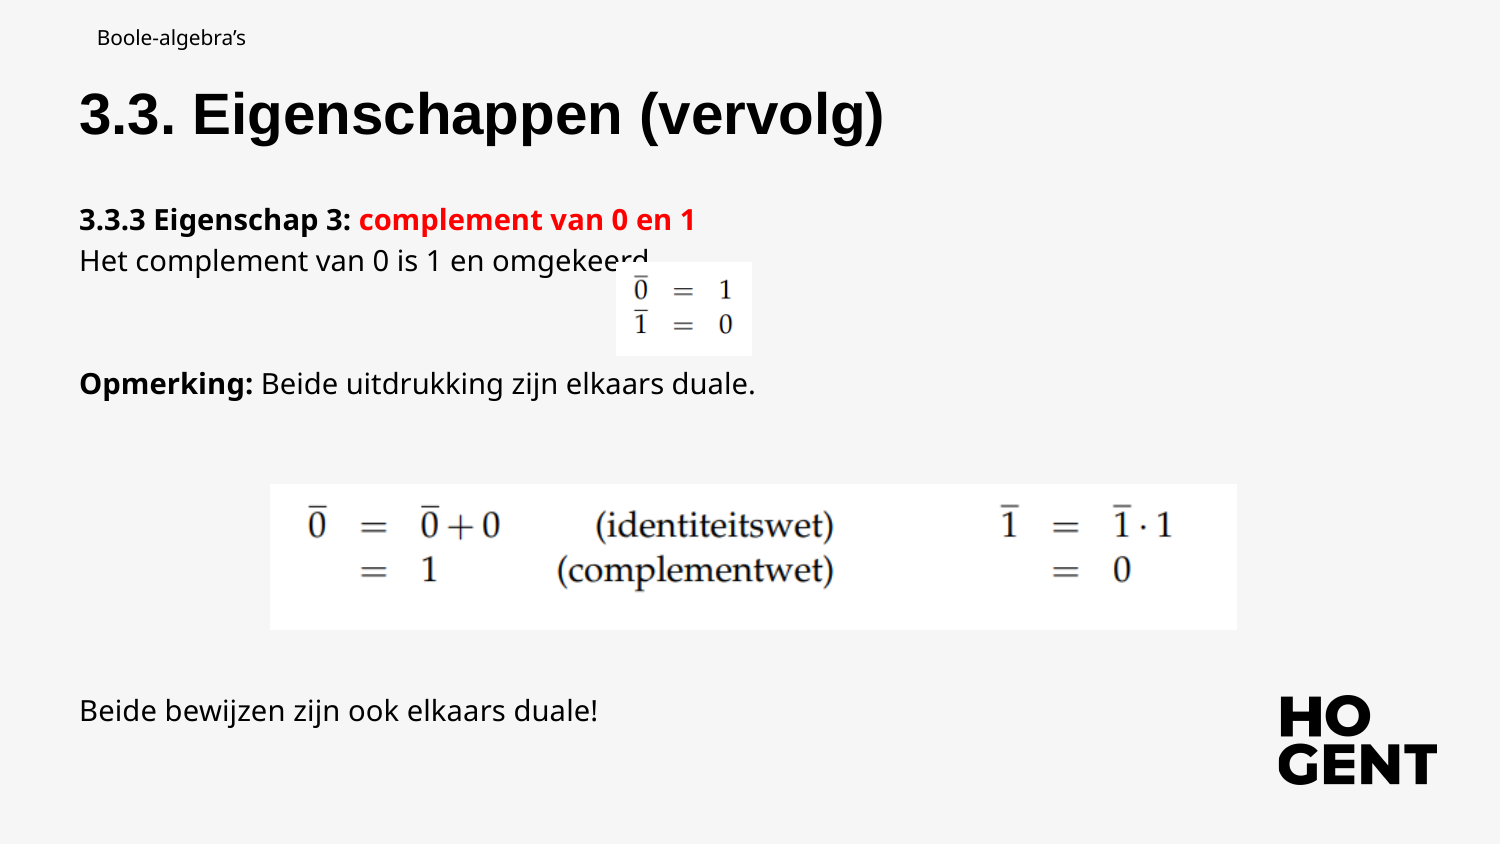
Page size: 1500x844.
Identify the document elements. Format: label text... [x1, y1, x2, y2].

list Boole-algebra’s [81, 17, 757, 68]
text_box 3.3. Eigenschappen (vervolg) [64, 68, 1340, 182]
text_box 3.3.3 Eigenschap 3: complement van 0 en 1 Het complement van 0 is 1 en omgekeerd. Opmerking: Beide uitdrukking zijn elkaars duale. Beide bewijzen zijn ook elkaars duale! [64, 194, 1450, 790]
picture [269, 484, 1237, 630]
picture [616, 262, 752, 356]
